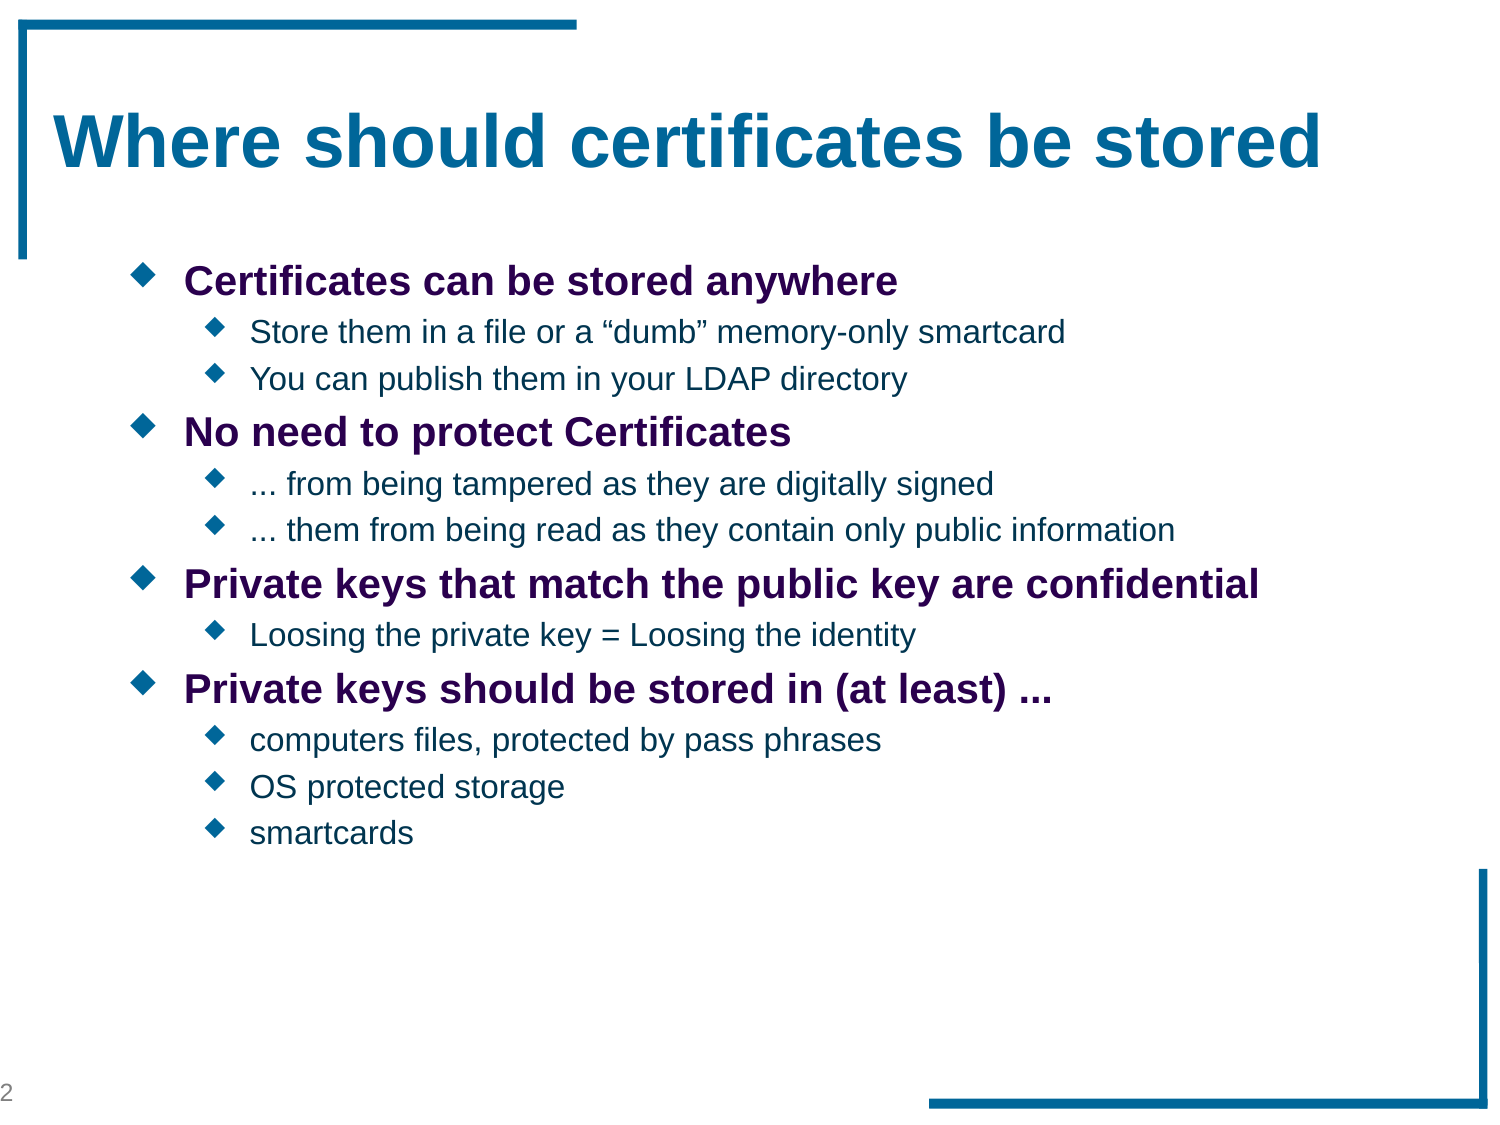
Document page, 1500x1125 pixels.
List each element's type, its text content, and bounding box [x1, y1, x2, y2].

list Certificates can be stored anywhere Store them in a file or a “dumb” memory-only smartcard You can publish them in your LDAP directory No need to protect Certificates ... from being tampered as they are digitally signed ... them from being read as they contain only public information Private keys that match the public key are confidential Loosing the private key = Loosing the identity Private keys should be stored in (at least) ... computers files, protected by pass phrases OS protected storage smartcards [112, 245, 1388, 975]
title Where should certificates be stored [37, 32, 1500, 243]
